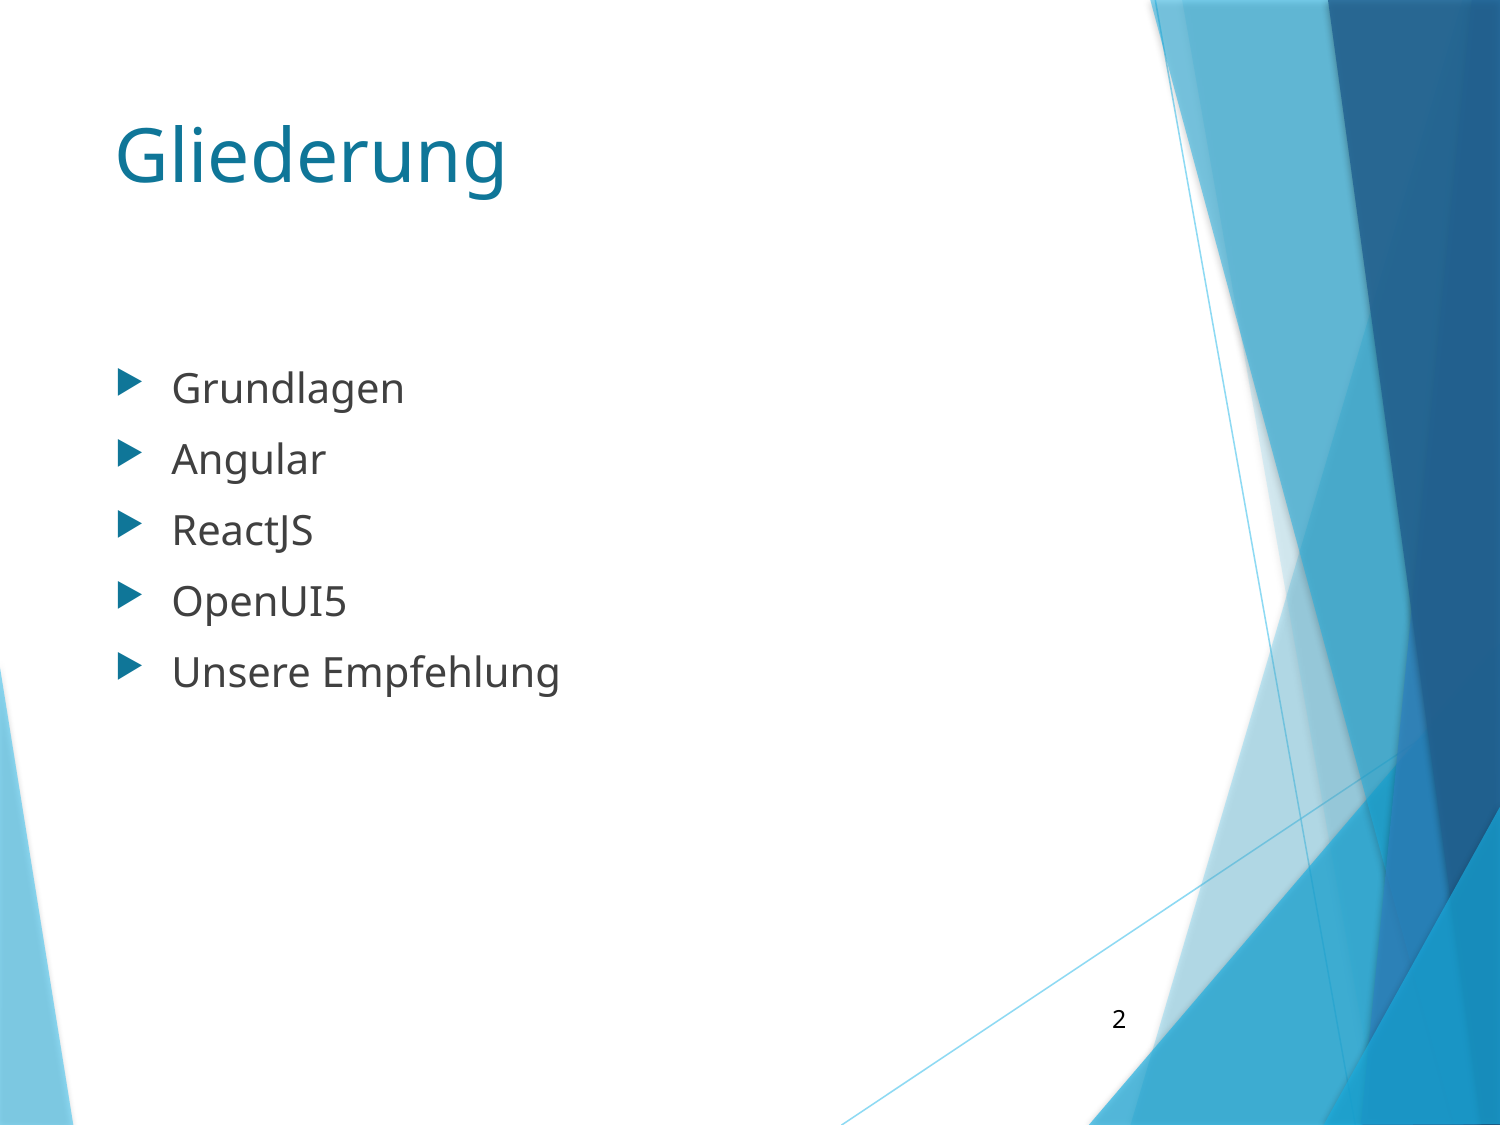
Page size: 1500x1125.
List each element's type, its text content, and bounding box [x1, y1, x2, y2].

title Gliederung [99, 99, 1142, 317]
slide_number 2 [1057, 991, 1142, 1051]
list Grundlagen Angular ReactJS OpenUI5 Unsere Empfehlung [99, 354, 1142, 992]
